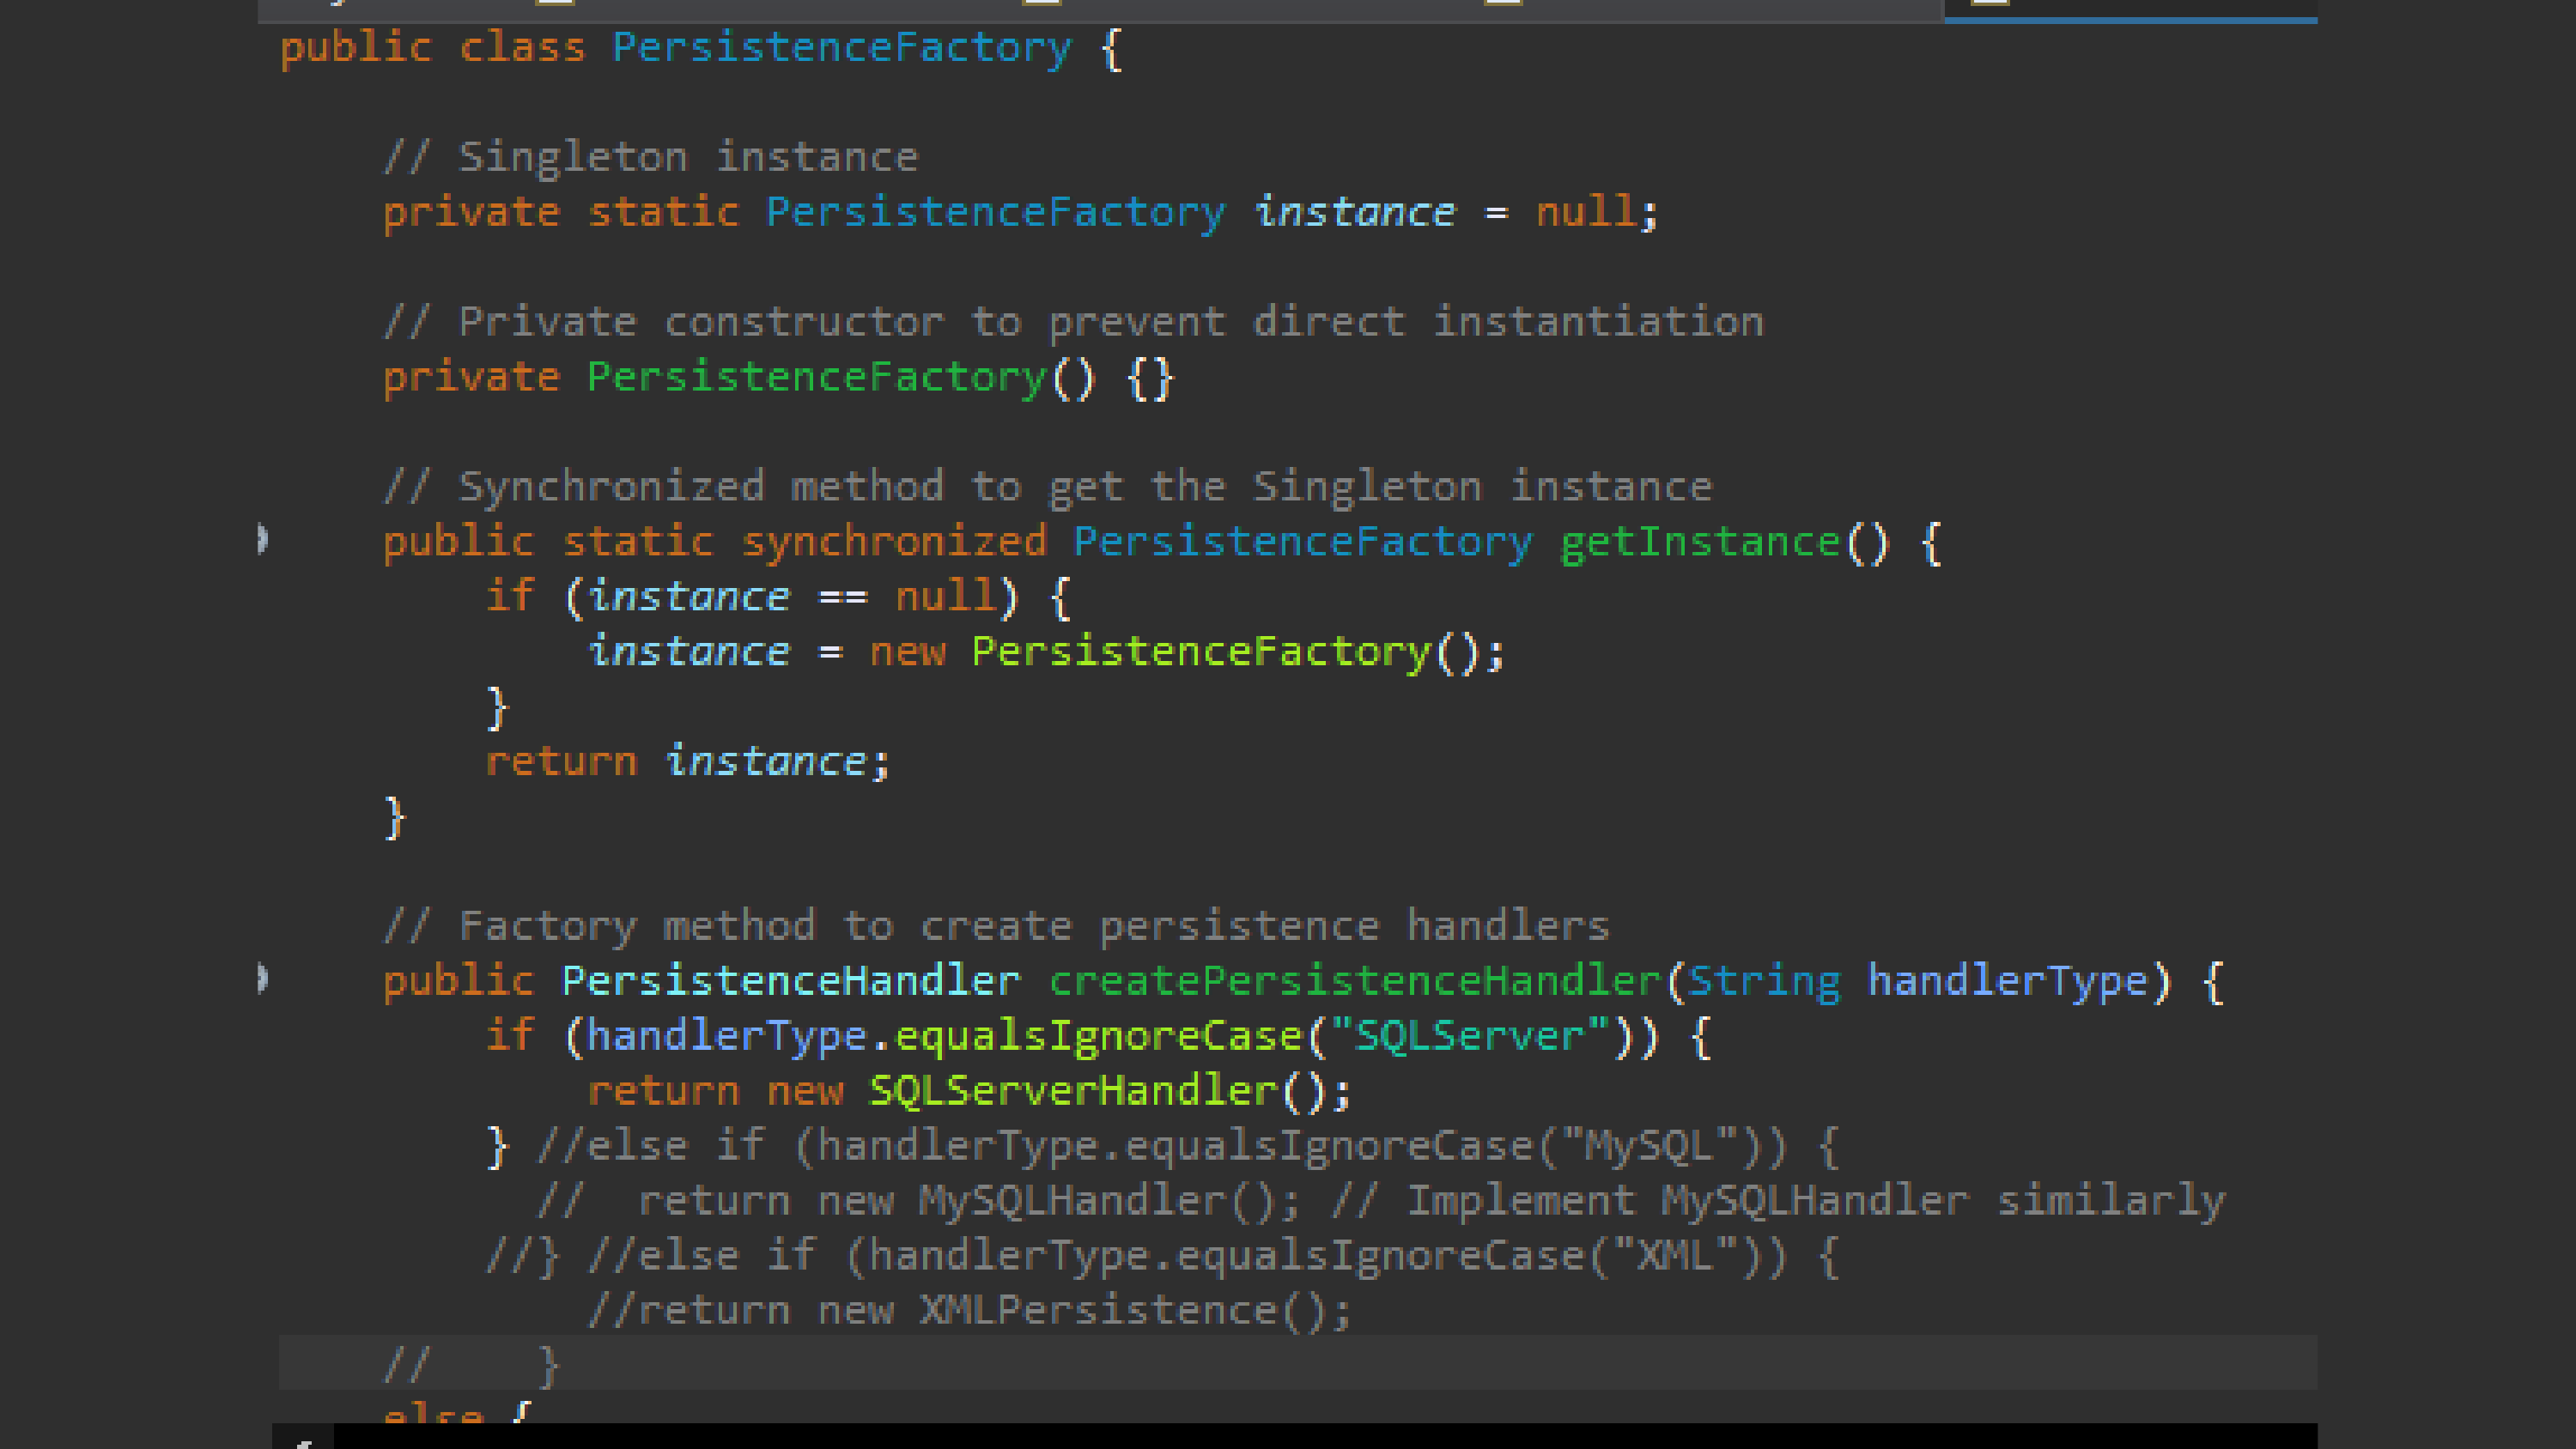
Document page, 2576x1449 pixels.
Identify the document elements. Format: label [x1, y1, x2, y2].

text_box [258, 0, 2318, 1449]
